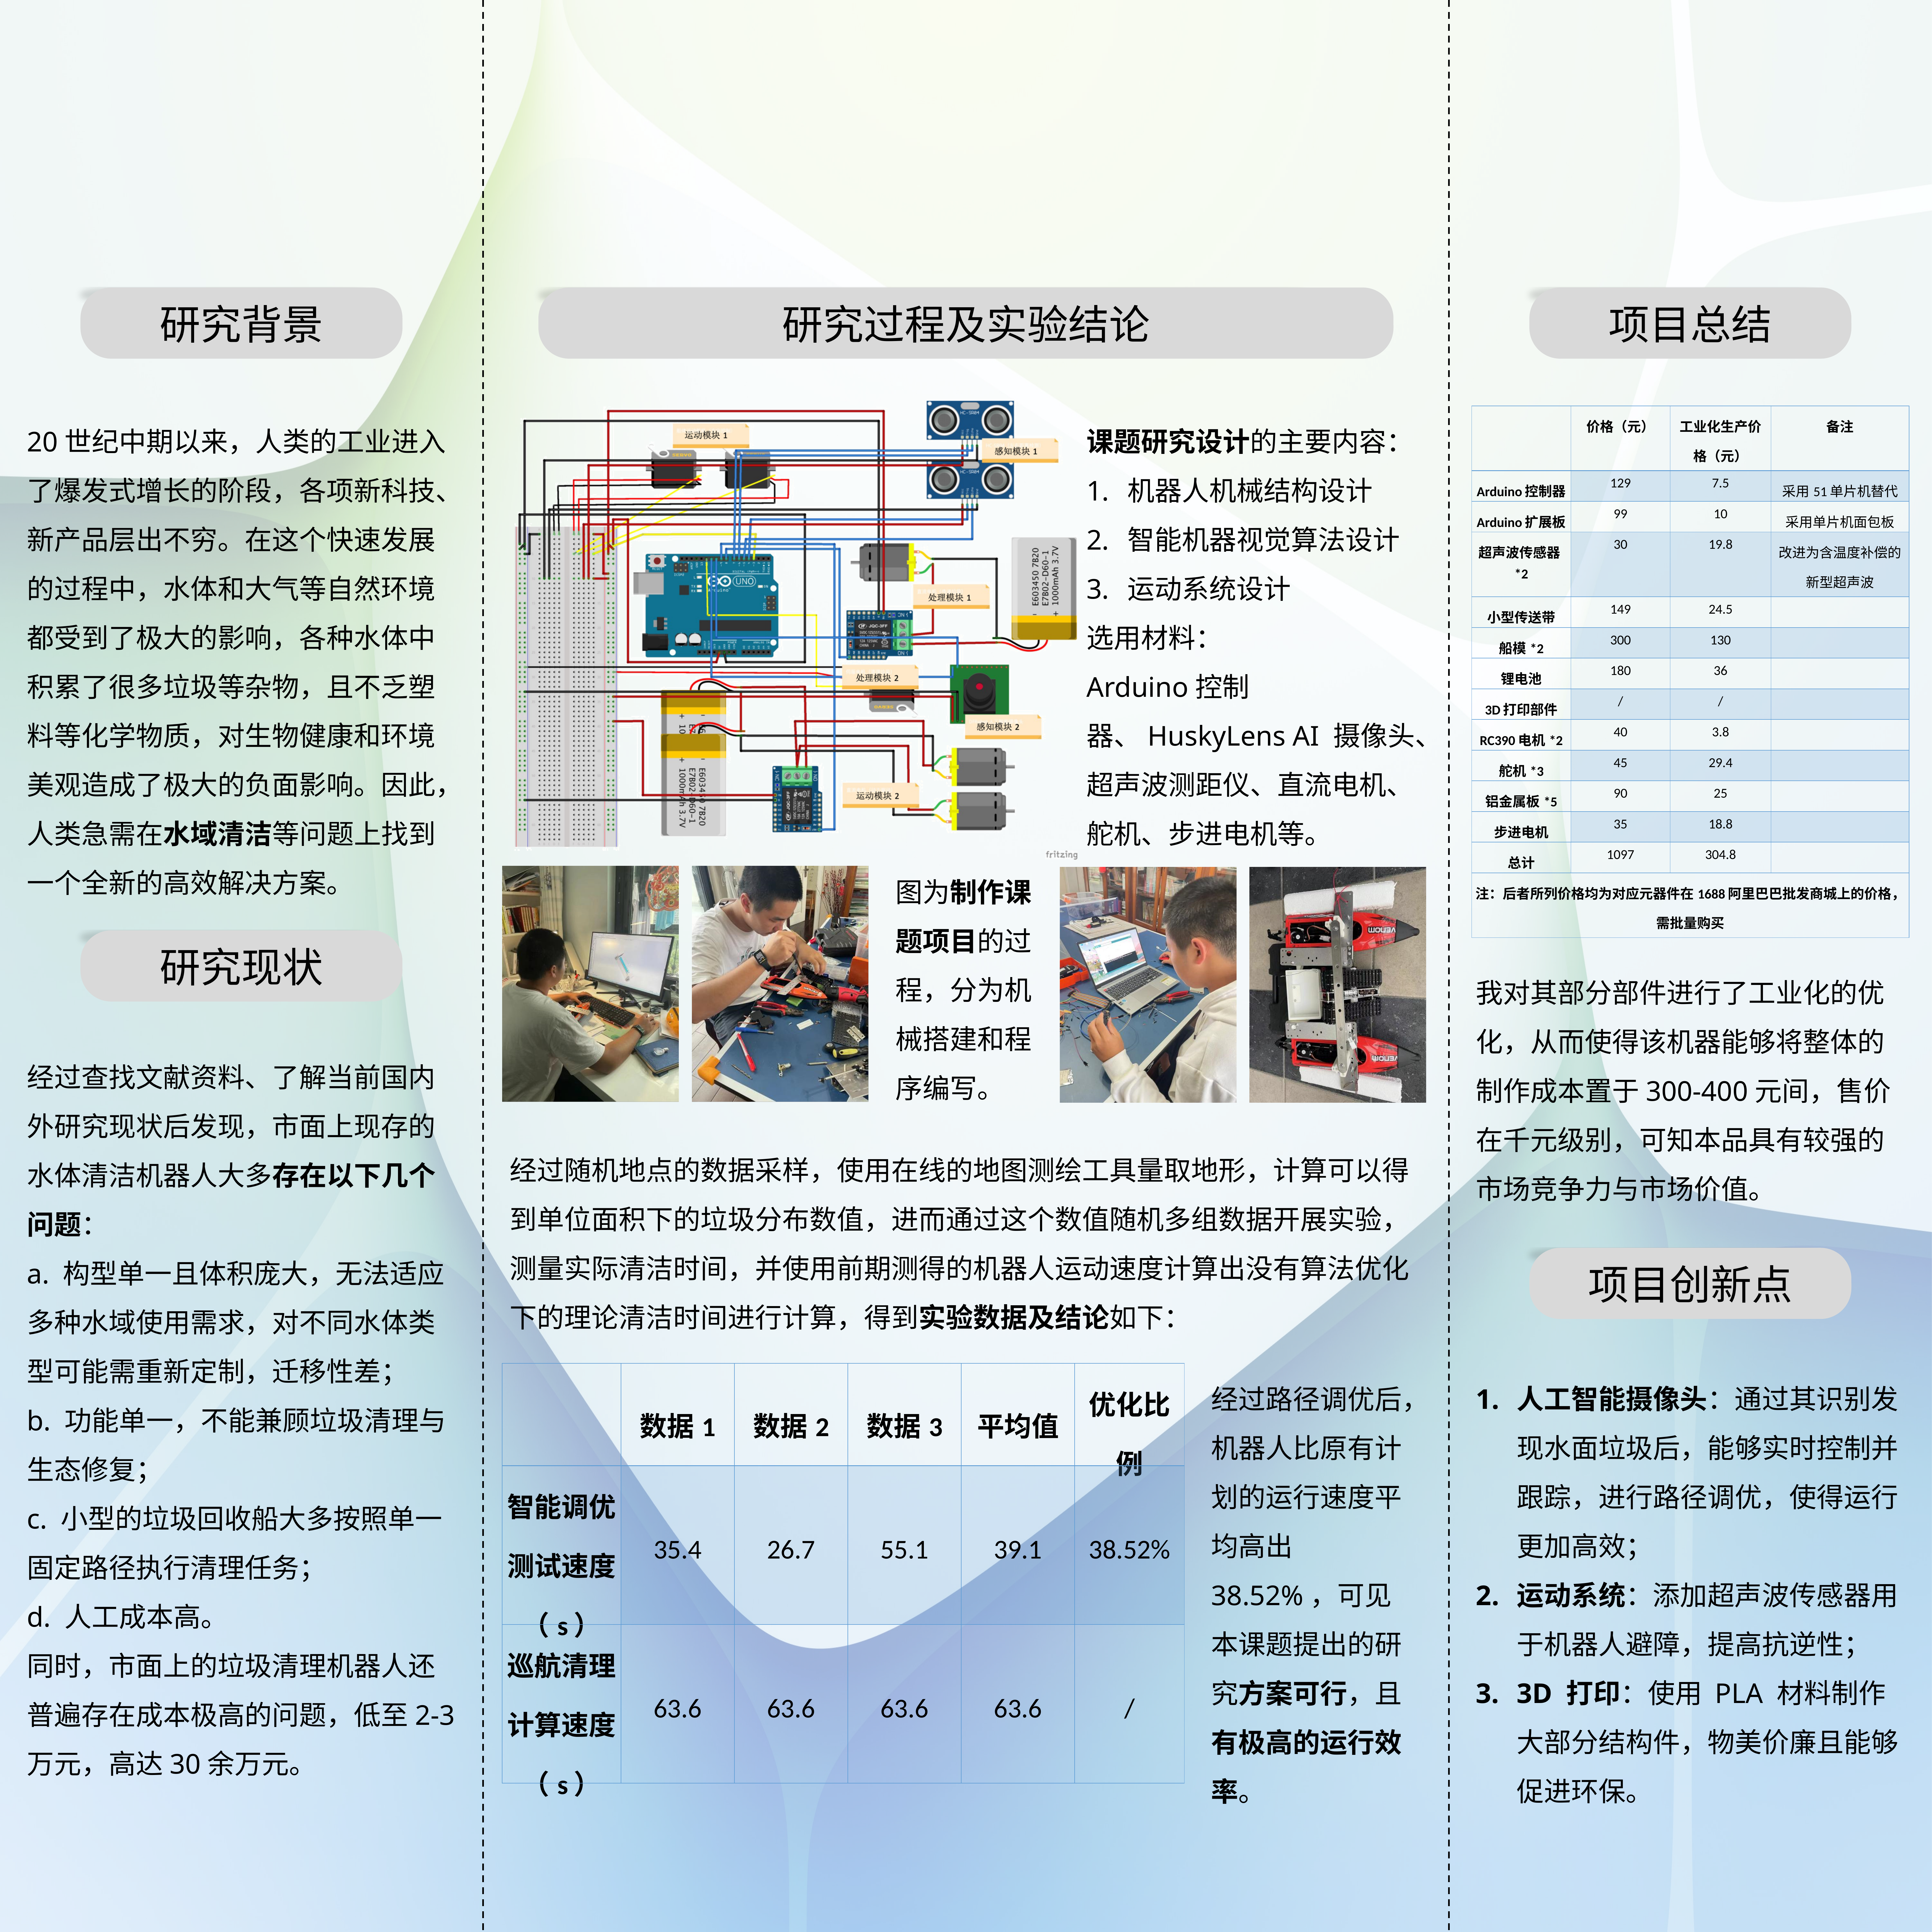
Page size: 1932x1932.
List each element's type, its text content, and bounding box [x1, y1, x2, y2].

table_cell 149 [1571, 597, 1670, 627]
table_cell 40 [1571, 720, 1670, 750]
table_cell [1771, 658, 1909, 689]
picture [502, 866, 869, 1103]
table_header 平均值 [962, 1364, 1074, 1465]
table_cell 铝金属板*5 [1472, 781, 1571, 811]
table_cell 超声波传感器*2 [1472, 532, 1571, 596]
table_cell / [1670, 689, 1771, 719]
table_cell 29.4 [1670, 751, 1771, 780]
table_cell 舵机*3 [1472, 751, 1571, 780]
table_cell 1097 [1571, 842, 1670, 873]
table_cell 3.8 [1670, 720, 1771, 750]
table_cell 63.6 [848, 1625, 961, 1783]
table_cell 63.6 [735, 1625, 848, 1783]
table_cell 180 [1571, 658, 1670, 689]
table_cell 36 [1670, 658, 1771, 689]
picture [506, 390, 1089, 866]
table_cell [1771, 842, 1909, 873]
table_cell [1771, 720, 1909, 750]
table_cell / [1571, 689, 1670, 719]
table_cell 24.5 [1670, 597, 1771, 627]
table_cell Arduino扩展板 [1472, 502, 1571, 532]
table_cell 55.1 [848, 1466, 961, 1624]
table_header [502, 1364, 621, 1465]
table_cell 300 [1571, 628, 1670, 658]
table_cell 注：后者所列价格均为对应元器件在1688阿里巴巴批发商城上的价格，需批量购买 [1472, 873, 1909, 938]
text_box 我对其部分部件进行了工业化的优化，从而使得该机器能够将整体的制作成本置于300-400元间，售价在千元级别，可知本品具有较强的市场竞争力与市场价值。 [1472, 957, 1909, 1207]
table_cell 63.6 [962, 1625, 1074, 1783]
table_cell 总计 [1472, 842, 1571, 873]
table_cell 130 [1670, 628, 1771, 658]
table_cell 38.52% [1075, 1466, 1184, 1624]
text_box 研究现状 [80, 930, 403, 1002]
table_cell 采用单片机面包板 [1771, 502, 1909, 532]
table_cell 改进为含温度补偿的新型超声波 [1771, 532, 1909, 596]
table_cell 船模*2 [1472, 628, 1571, 658]
table_cell 129 [1571, 471, 1670, 501]
table_header 价格（元） [1571, 406, 1670, 470]
table_cell [1771, 781, 1909, 811]
table_cell 巡航清理计算速度（s） [502, 1625, 621, 1783]
table_cell 304.8 [1670, 842, 1771, 873]
text_box 研究过程及实验结论 [538, 287, 1394, 359]
table_cell Arduino控制器 [1472, 471, 1571, 501]
table_cell 3D打印部件 [1472, 689, 1571, 719]
table_cell 90 [1571, 781, 1670, 811]
table_cell 45 [1571, 751, 1670, 780]
table_cell [1771, 812, 1909, 842]
table_header 数据1 [621, 1364, 734, 1465]
table_cell 智能调优测试速度（s） [502, 1466, 621, 1624]
table_header 备注 [1771, 406, 1909, 470]
table_header 优化比例 [1075, 1364, 1184, 1465]
table_cell 10 [1670, 502, 1771, 532]
table_cell 30 [1571, 532, 1670, 596]
table_cell 采用51单片机替代 [1771, 471, 1909, 501]
table_cell 小型传送带 [1472, 597, 1571, 627]
text_box 研究背景 [80, 287, 403, 359]
table_header [1472, 406, 1571, 470]
text_box 20世纪中期以来，人类的工业进入了爆发式增长的阶段，各项新科技、新产品层出不穷。在这个快速发展的过程中，水体和大气等自然环境都受到了极大的影响，各种水体中积累了很多垃圾等杂物，且不乏塑料等化学物质，对生物健康和环境美观造成了极大的负面影响。因此，人类急需在水域清洁等问题上找到一个全新的高效解决方案。 [23, 406, 460, 900]
table_cell 19.8 [1670, 532, 1771, 596]
table_cell 步进电机 [1472, 812, 1571, 842]
table_header 数据2 [735, 1364, 848, 1465]
text_box 图为制作课题项目的过程，分为机械搭建和程序编写。 [891, 866, 1041, 1106]
text_box 项目创新点 [1529, 1248, 1852, 1319]
table_cell 39.1 [962, 1466, 1074, 1624]
table_header 数据3 [848, 1364, 961, 1465]
table_cell 63.6 [621, 1625, 734, 1783]
table_cell 18.8 [1670, 812, 1771, 842]
table_cell [1771, 689, 1909, 719]
text_box 课题研究设计的主要内容： 机器人机械结构设计 智能机器视觉算法设计 运动系统设计 选用材料： Arduino控制器、HuskyLens AI 摄像头、超声波测距仪、直流电机、舵机、步进电机等。 [1089, 406, 1426, 851]
text_box 经过随机地点的数据采样，使用在线的地图测绘工具量取地形，计算可以得到单位面积下的垃圾分布数值，进而通过这个数值随机多组数据开展实验，测量实际清洁时间，并使用前期测得的机器人运动速度计算出没有算法优化下的理论清洁时间进行计算，得到实验数据及结论如下： [506, 1135, 1426, 1335]
text_box 经过路径调优后，机器人比原有计划的运行速度平均高出38.52%，可见本课题提出的研究方案可行，且有极高的运行效率。 [1207, 1363, 1423, 1809]
table_cell 35 [1571, 812, 1670, 842]
picture [1060, 866, 1426, 1103]
table_cell 25 [1670, 781, 1771, 811]
table_cell 35.4 [621, 1466, 734, 1624]
text_box 项目总结 [1529, 287, 1852, 359]
text_box 人工智能摄像头：通过其识别发现水面垃圾后，能够实时控制并跟踪，进行路径调优，使得运行更加高效； 运动系统：添加超声波传感器用于机器人避障，提高抗逆性； 3D 打印：使用 PLA 材料制作大部分结构件，物美价廉且能够促进环保。 [1472, 1363, 1909, 1809]
table_header 工业化生产价格（元） [1670, 406, 1771, 470]
table_cell [1771, 597, 1909, 627]
table_cell / [1075, 1625, 1184, 1783]
table_cell [1771, 751, 1909, 780]
table_cell 26.7 [735, 1466, 848, 1624]
table_cell 锂电池 [1472, 658, 1571, 689]
table_cell RC390电机*2 [1472, 720, 1571, 750]
table_cell 99 [1571, 502, 1670, 532]
table_cell 7.5 [1670, 471, 1771, 501]
table_cell [1771, 628, 1909, 658]
text_box 经过查找文献资料、了解当前国内外研究现状后发现，市面上现存的水体清洁机器人大多存在以下几个问题： a. 构型单一且体积庞大，无法适应多种水域使用需求，对不同水体类型可能需重新定制，迁移性差； b. 功能单一，不能兼顾垃圾清理与生态修复； c. 小型的垃圾回收船大多按照单一固定路径执行清理任务； d. 人工成本高。 同时，市面上的垃圾清理机器人还普遍存在成本极高的问题，低至2-3万元，高达30余万元。 [23, 1042, 460, 1782]
